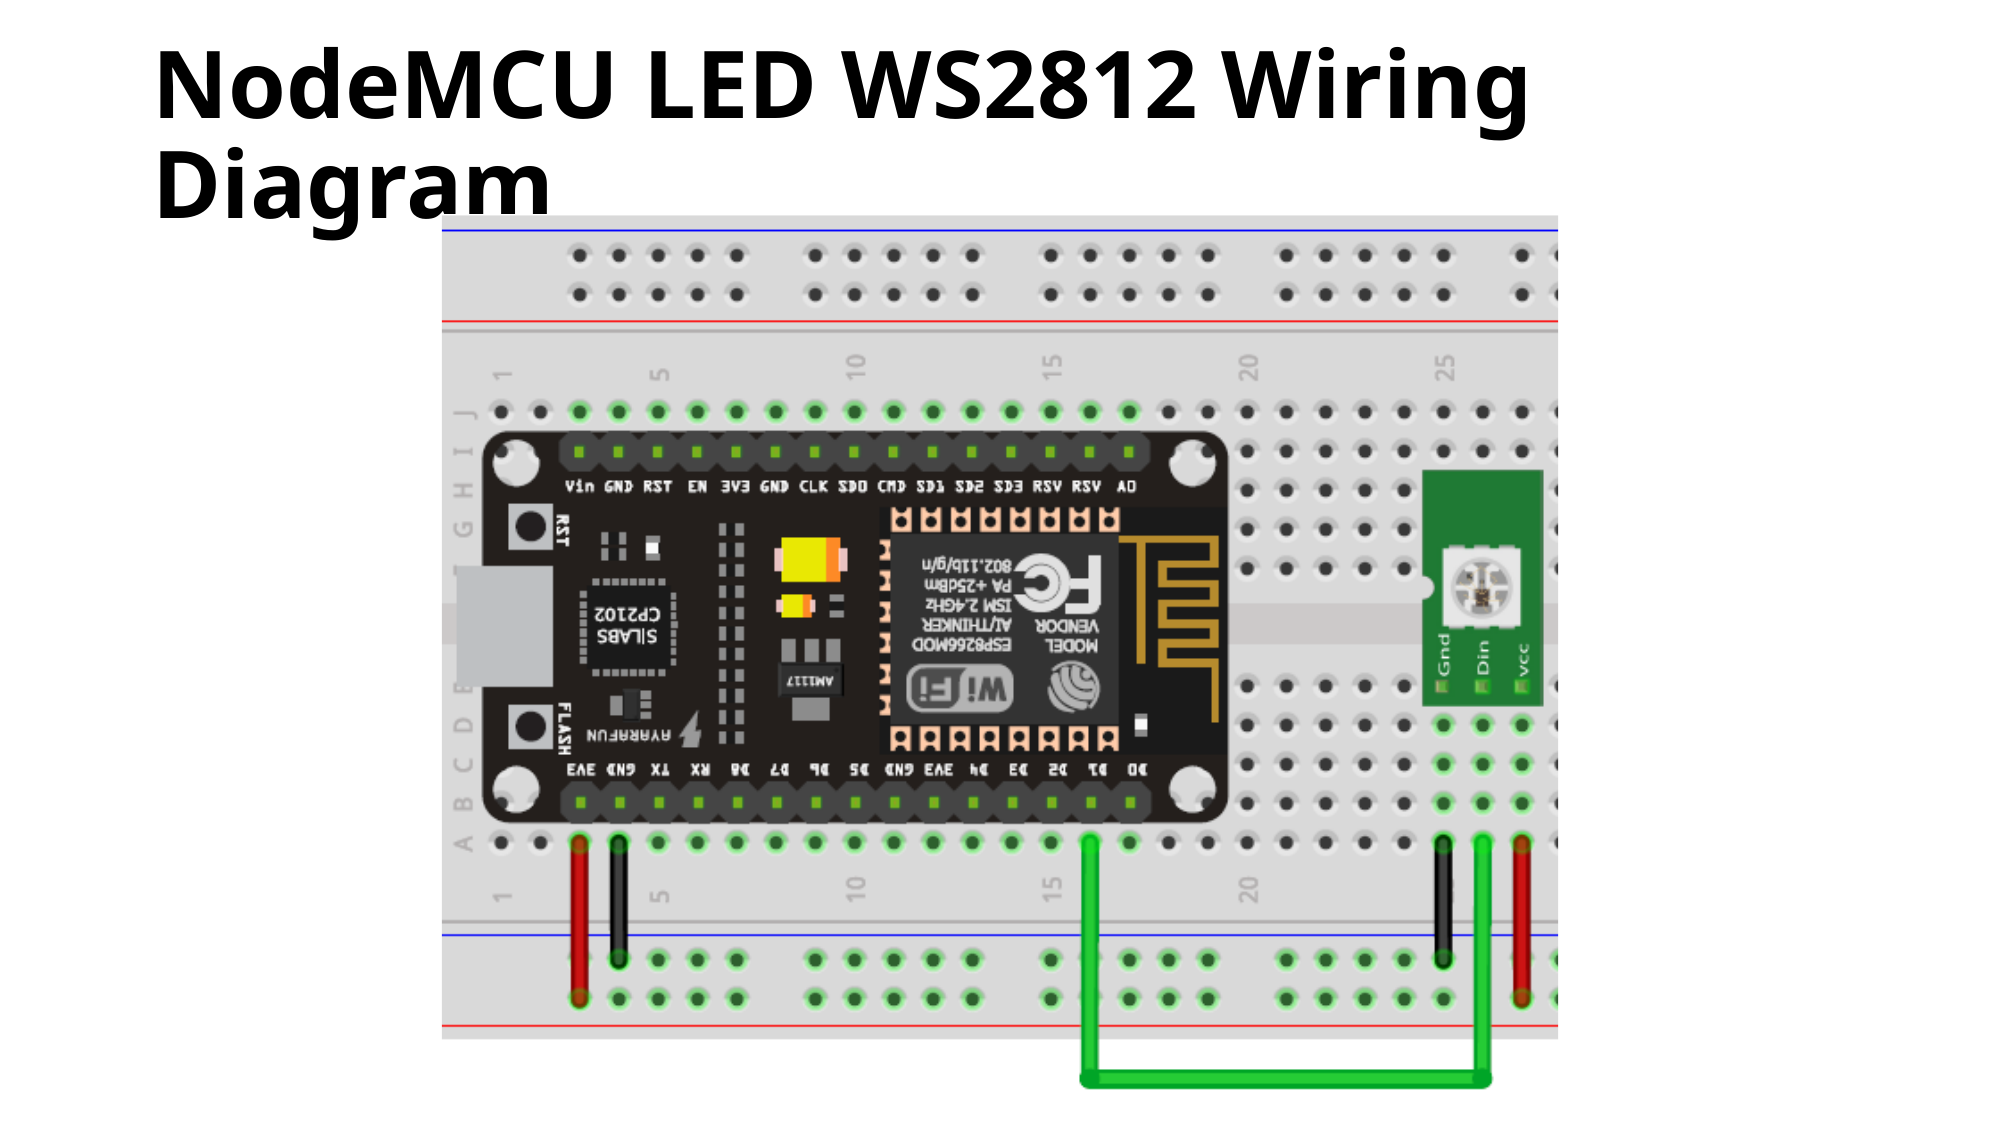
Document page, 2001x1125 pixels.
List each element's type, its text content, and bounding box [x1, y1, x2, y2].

title NodeMCU LED WS2812 Wiring Diagram [137, 29, 1863, 247]
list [441, 214, 1559, 1108]
